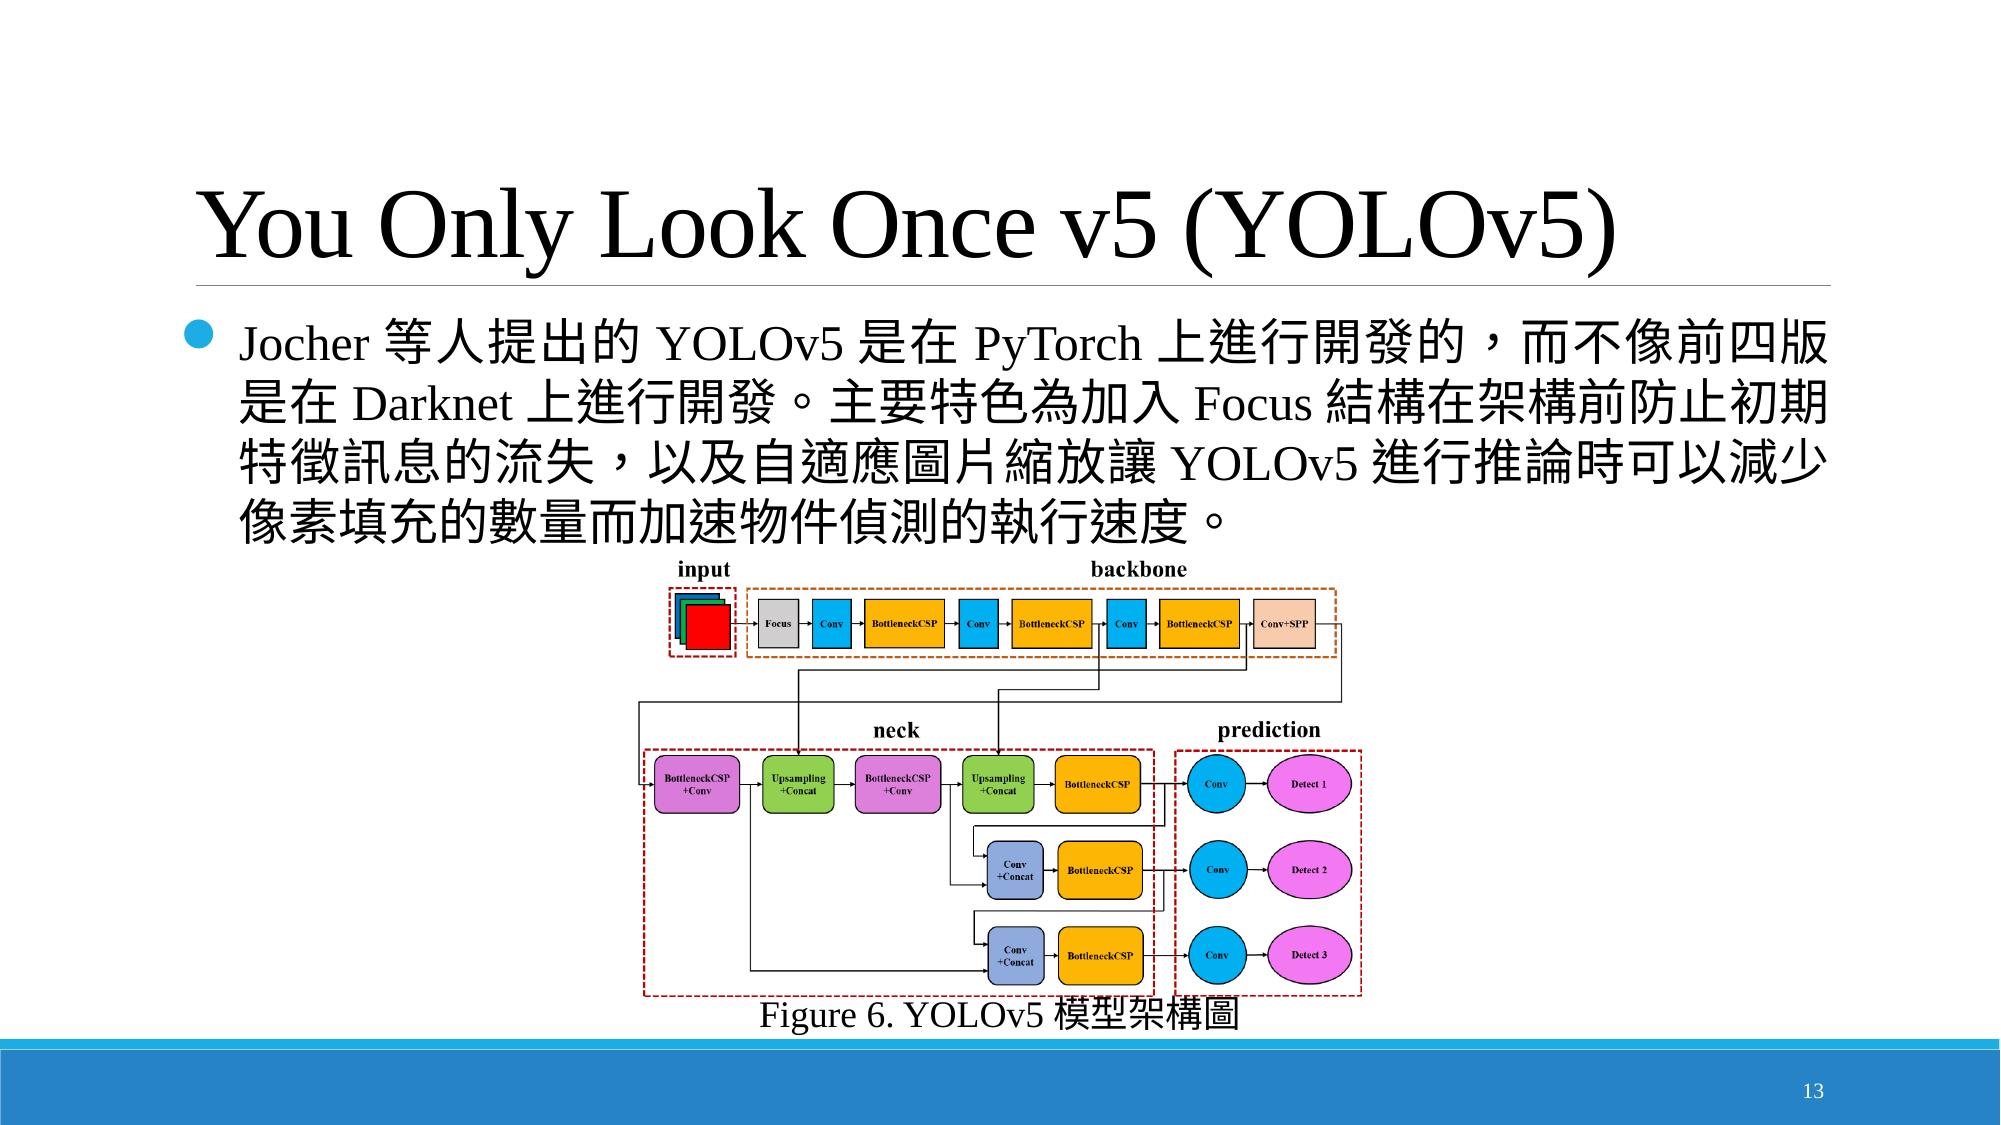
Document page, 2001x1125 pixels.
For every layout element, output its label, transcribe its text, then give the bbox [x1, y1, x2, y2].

list Jocher等人提出的YOLOv5是在PyTorch上進行開發的，而不像前四版是在Darknet上進行開發。主要特色為加入Focus結構在架構前防止初期特徵訊息的流失，以及自適應圖片縮放讓YOLOv5進行推論時可以減少像素填充的數量而加速物件偵測的執行速度。 [180, 302, 1830, 791]
text_box Figure 6. YOLOv5模型架構圖 [744, 1007, 1256, 1043]
slide_number 13 [1624, 1059, 1840, 1120]
picture [638, 546, 1362, 998]
title You Only Look Once v5 (YOLOv5) [180, 47, 1830, 285]
